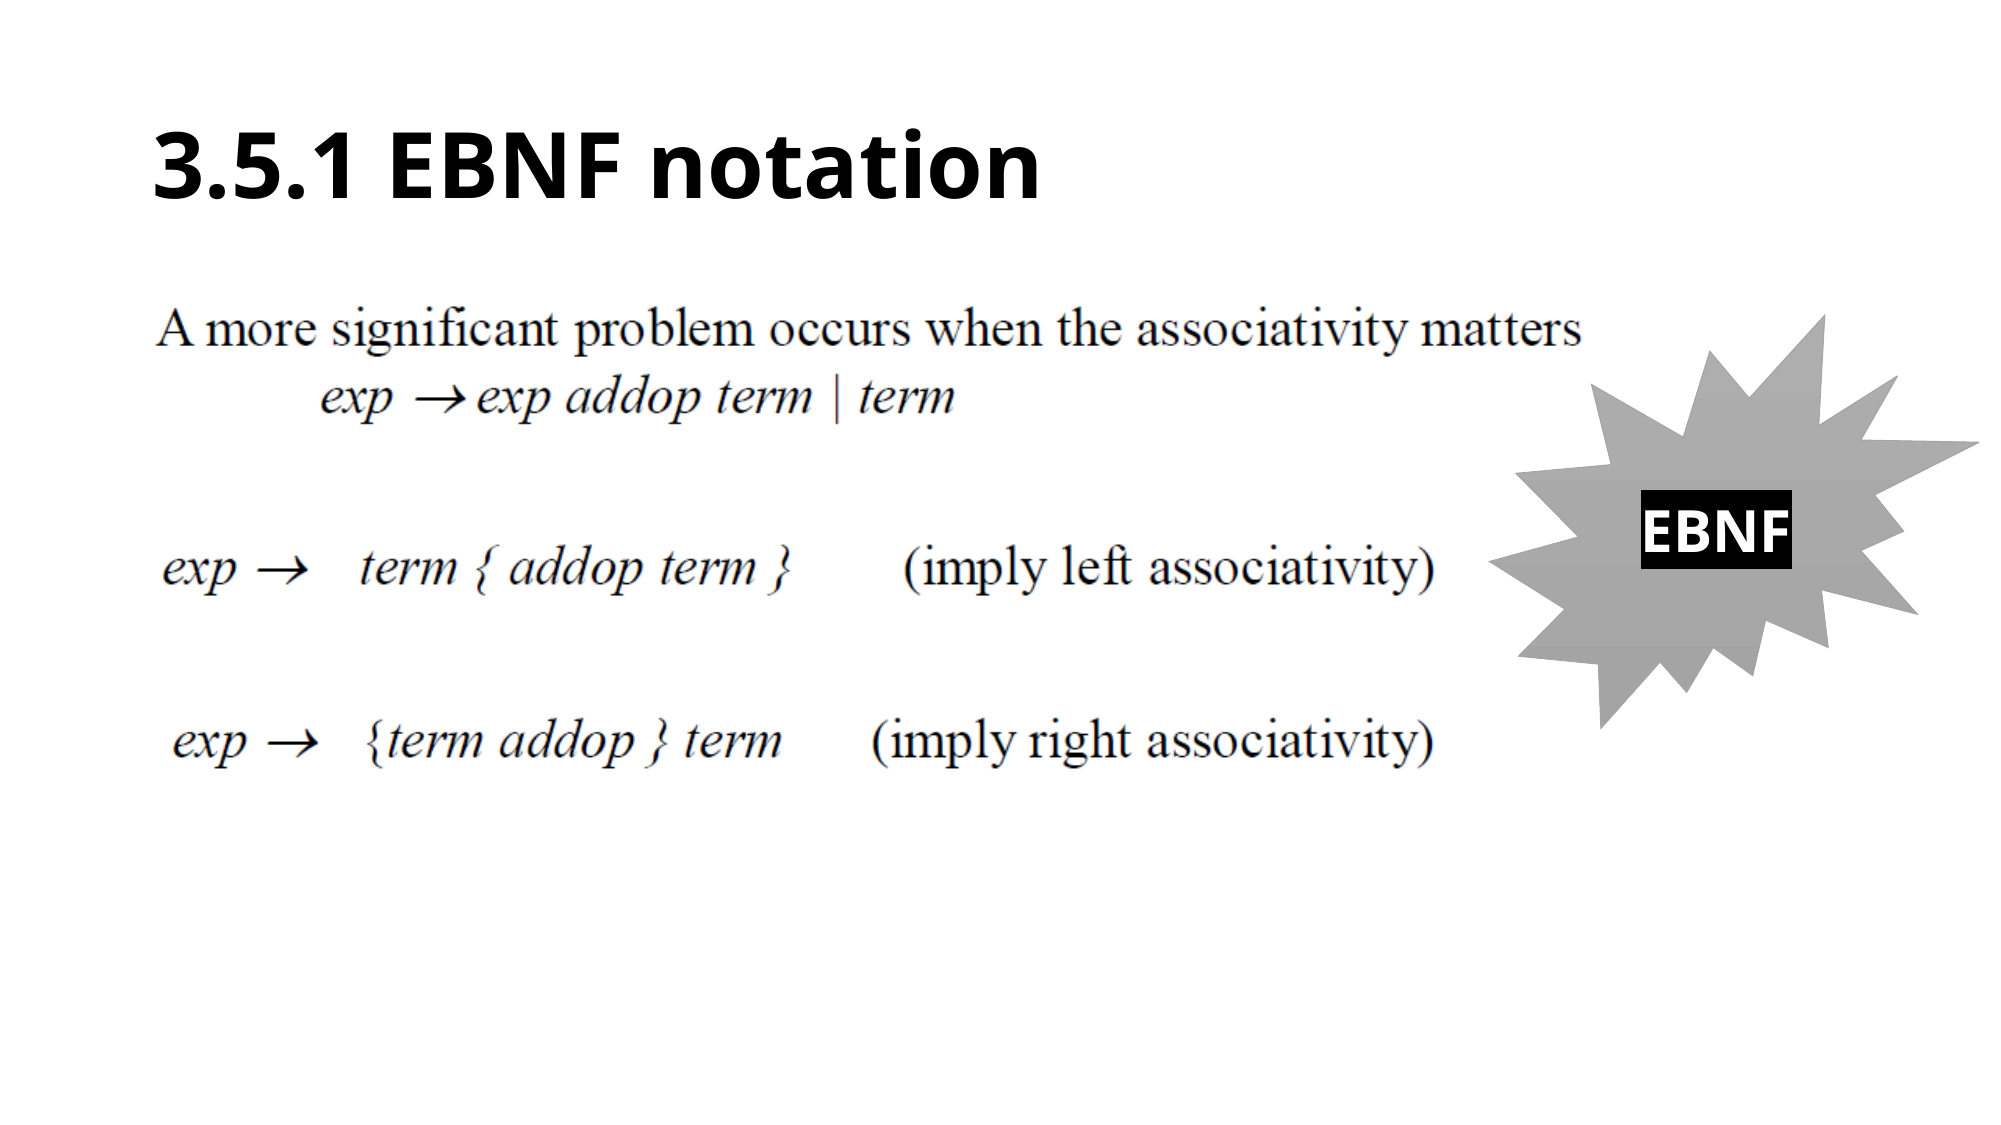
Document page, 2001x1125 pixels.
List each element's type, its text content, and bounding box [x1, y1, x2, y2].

picture [137, 521, 1452, 607]
picture [152, 704, 1437, 775]
title 3.5.1 EBNF notation [137, 59, 1863, 278]
text_box EBNF [1488, 313, 1980, 730]
picture [137, 299, 1607, 441]
